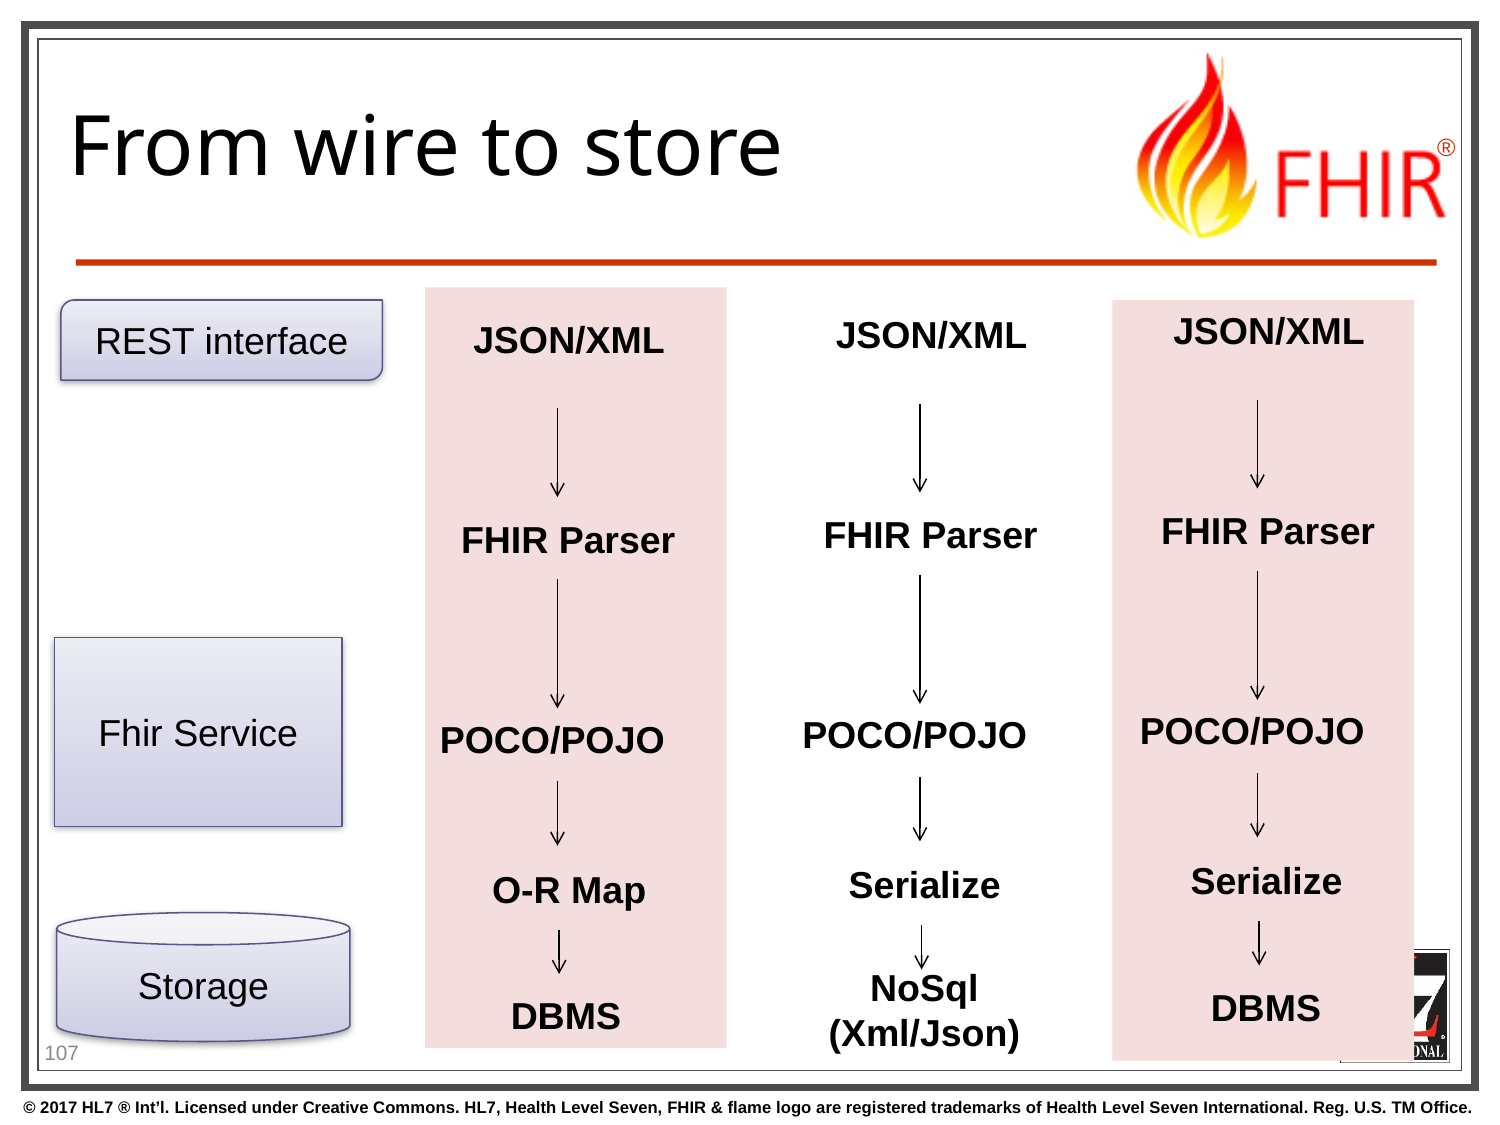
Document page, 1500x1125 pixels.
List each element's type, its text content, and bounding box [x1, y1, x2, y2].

text_box REST interface [60, 299, 384, 381]
slide_number 107 [29, 1034, 148, 1071]
picture [1340, 949, 1450, 1063]
picture [1124, 42, 1458, 249]
text_box [425, 287, 727, 1049]
text_box Storage [55, 911, 351, 1043]
text_box Fhir Service [54, 637, 343, 827]
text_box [1124, 299, 1401, 1038]
text_box [1112, 299, 1415, 1061]
title From wire to store [53, 54, 1128, 249]
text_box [787, 303, 1063, 1063]
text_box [424, 308, 701, 1046]
